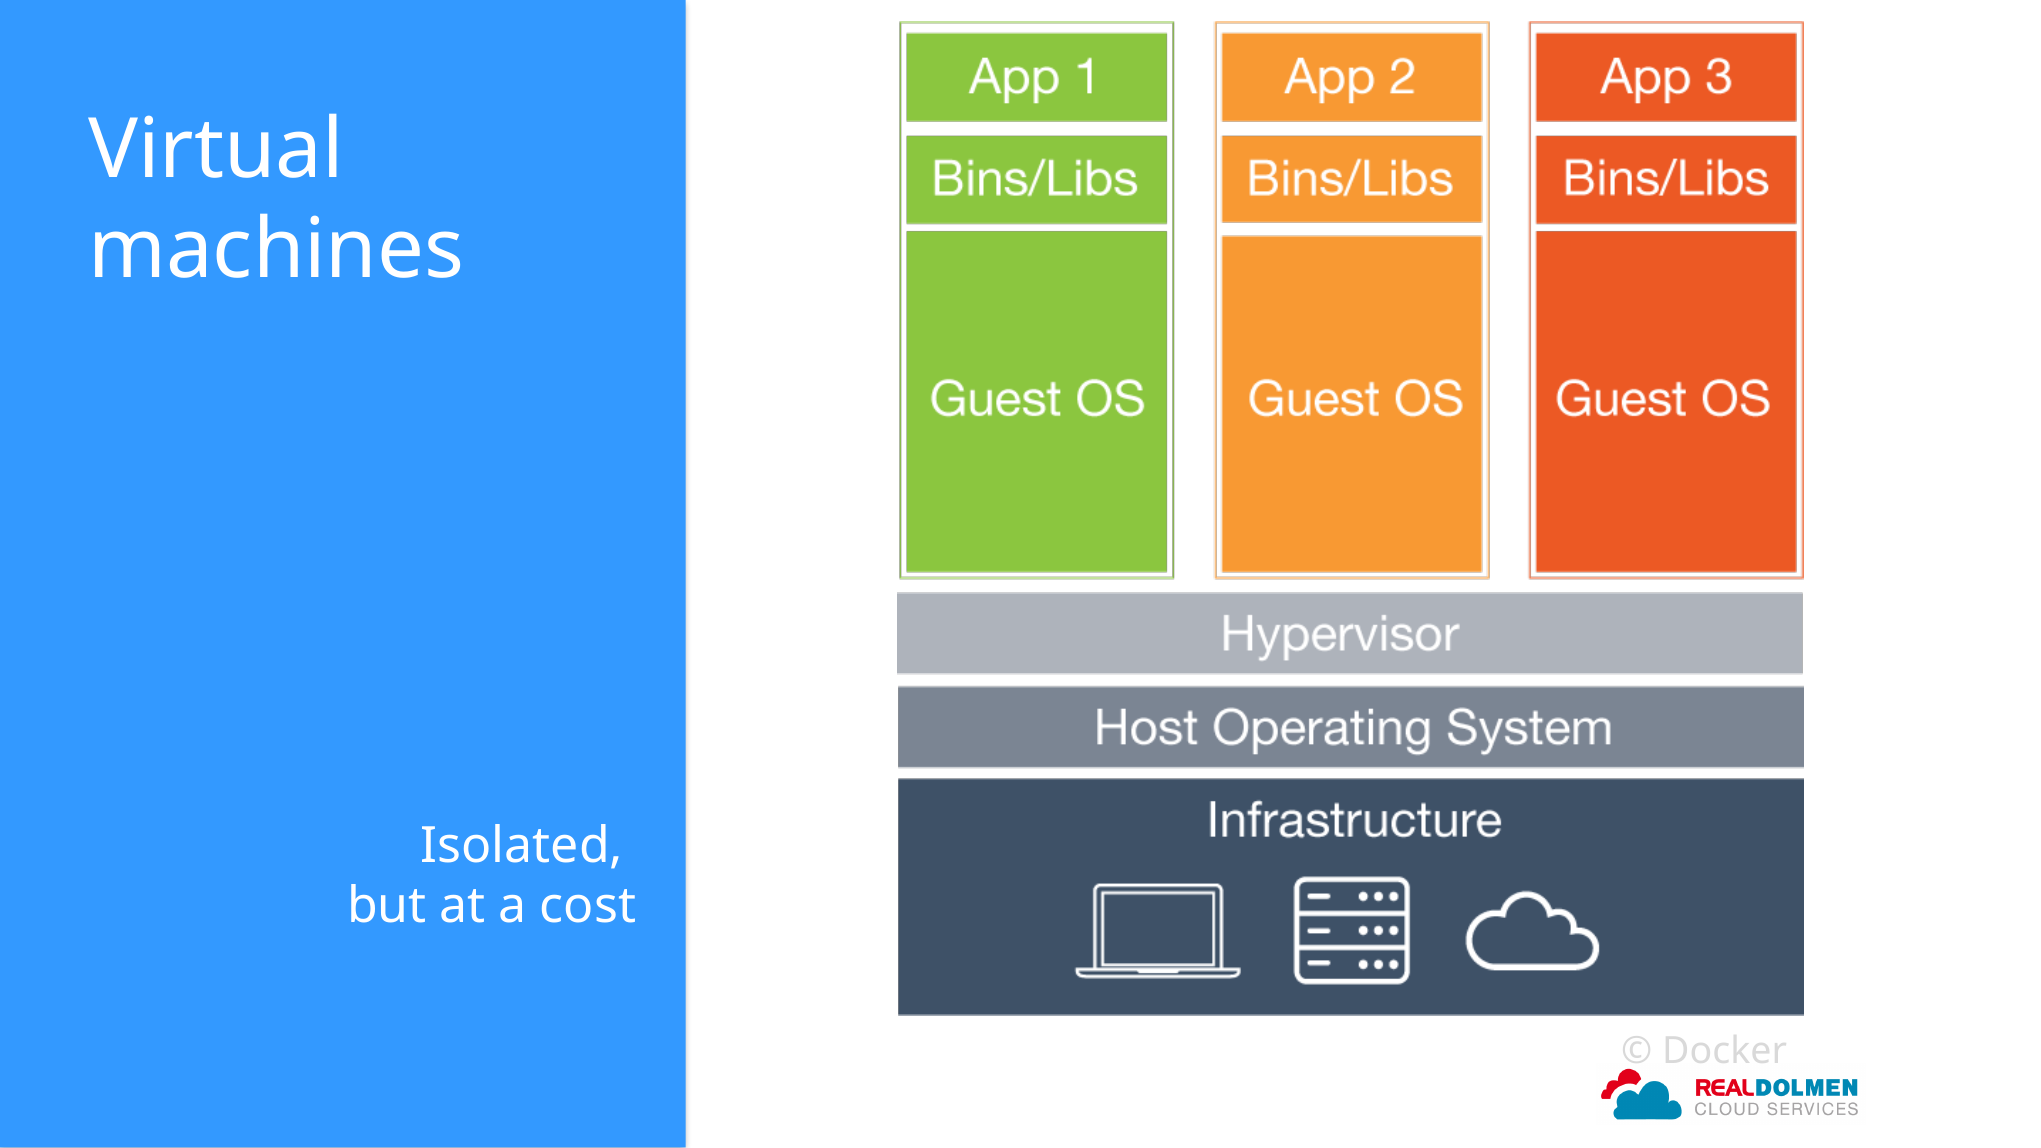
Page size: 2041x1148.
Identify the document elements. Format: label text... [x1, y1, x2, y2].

picture [897, 21, 1805, 1017]
picture [1596, 1063, 1866, 1125]
text_box Isolated, but at a cost [10, 812, 637, 1013]
text_box © Docker [1606, 1026, 1803, 1079]
list Virtual machines [88, 94, 637, 352]
